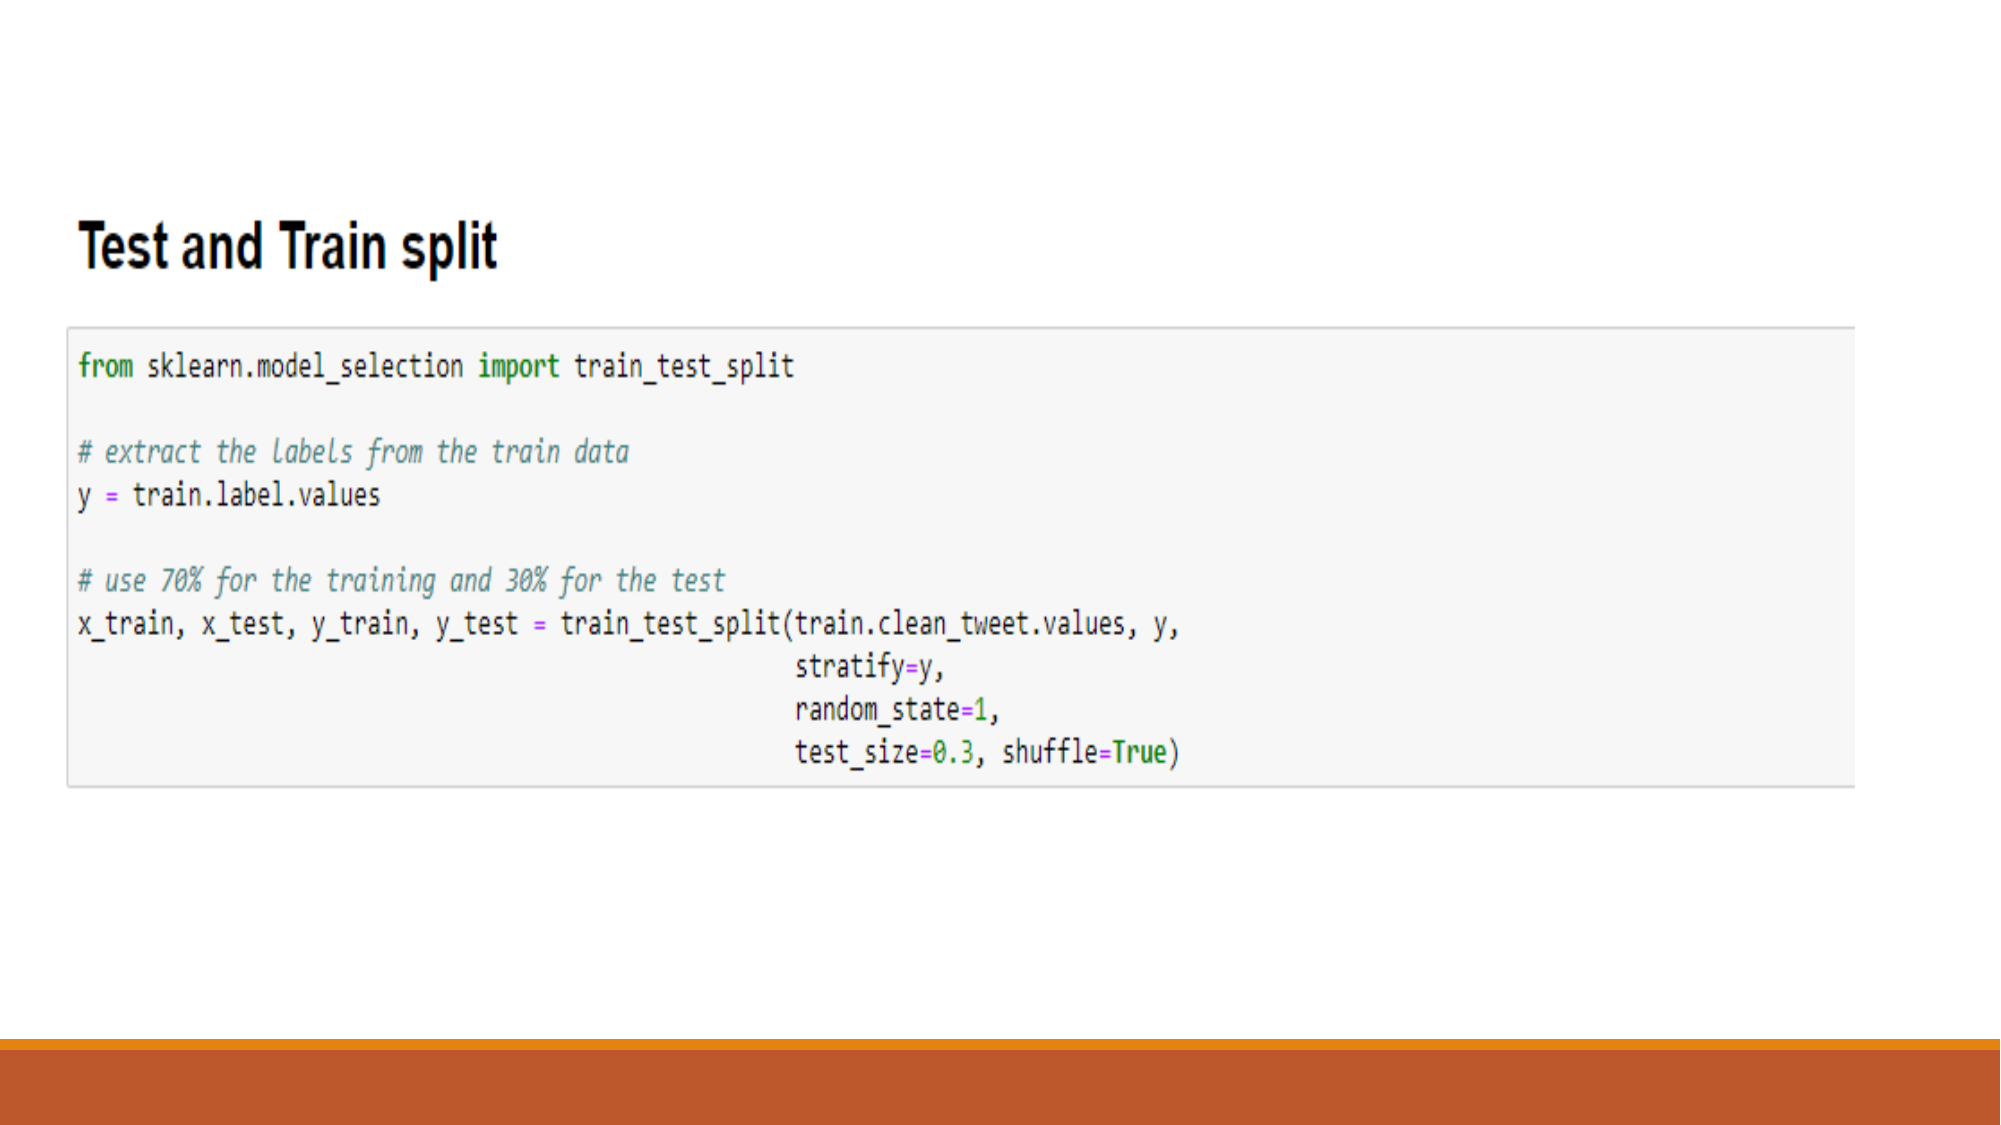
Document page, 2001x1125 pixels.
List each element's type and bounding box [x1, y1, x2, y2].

list [64, 175, 1855, 810]
